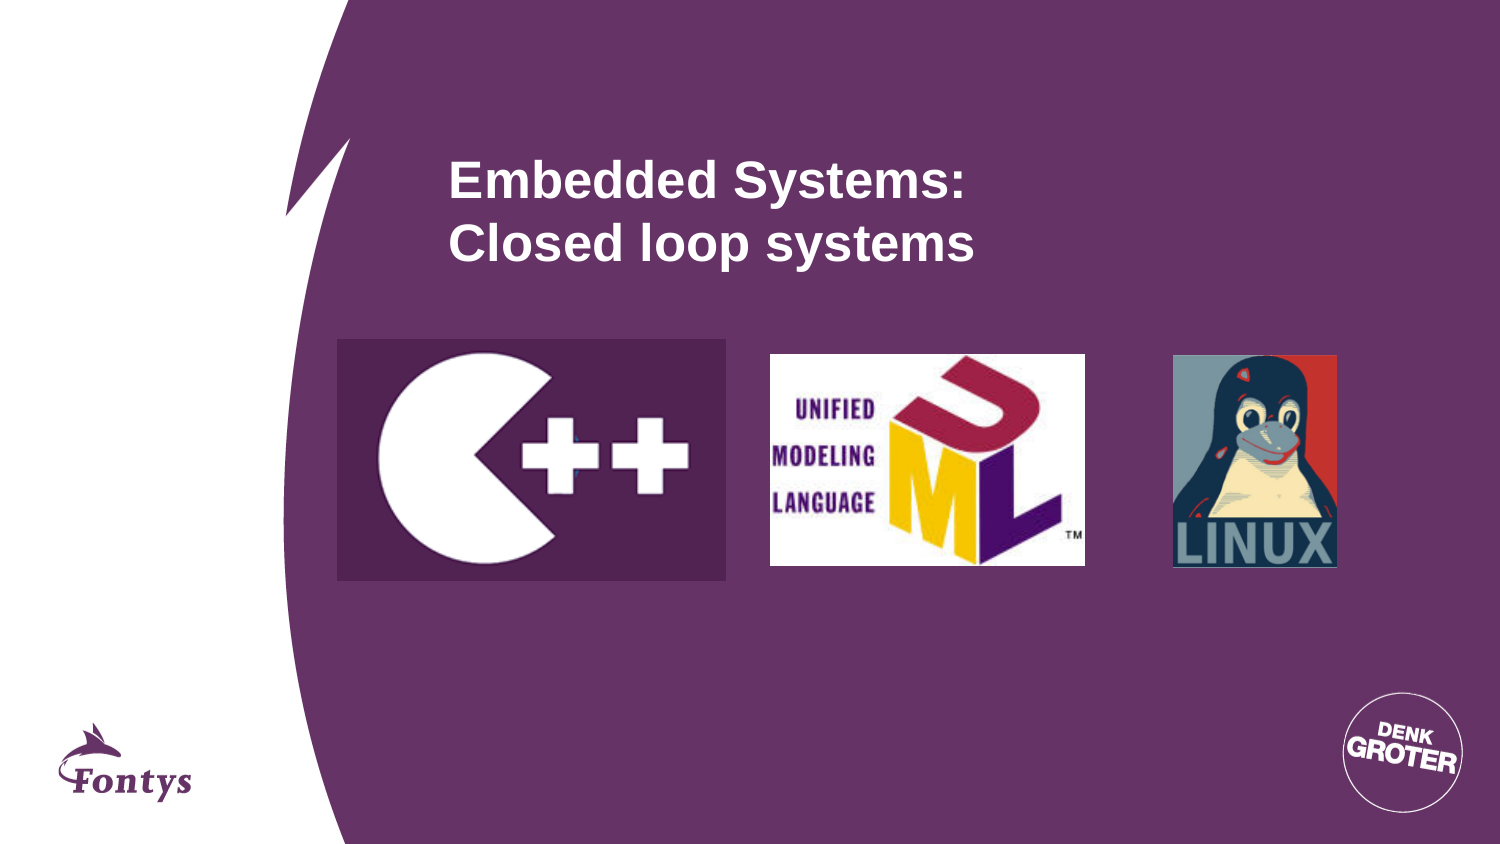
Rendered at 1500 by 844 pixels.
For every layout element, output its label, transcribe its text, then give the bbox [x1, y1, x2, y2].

picture [0, 0, 1500, 844]
title Embedded Systems: Closed loop systems [434, 138, 1437, 281]
